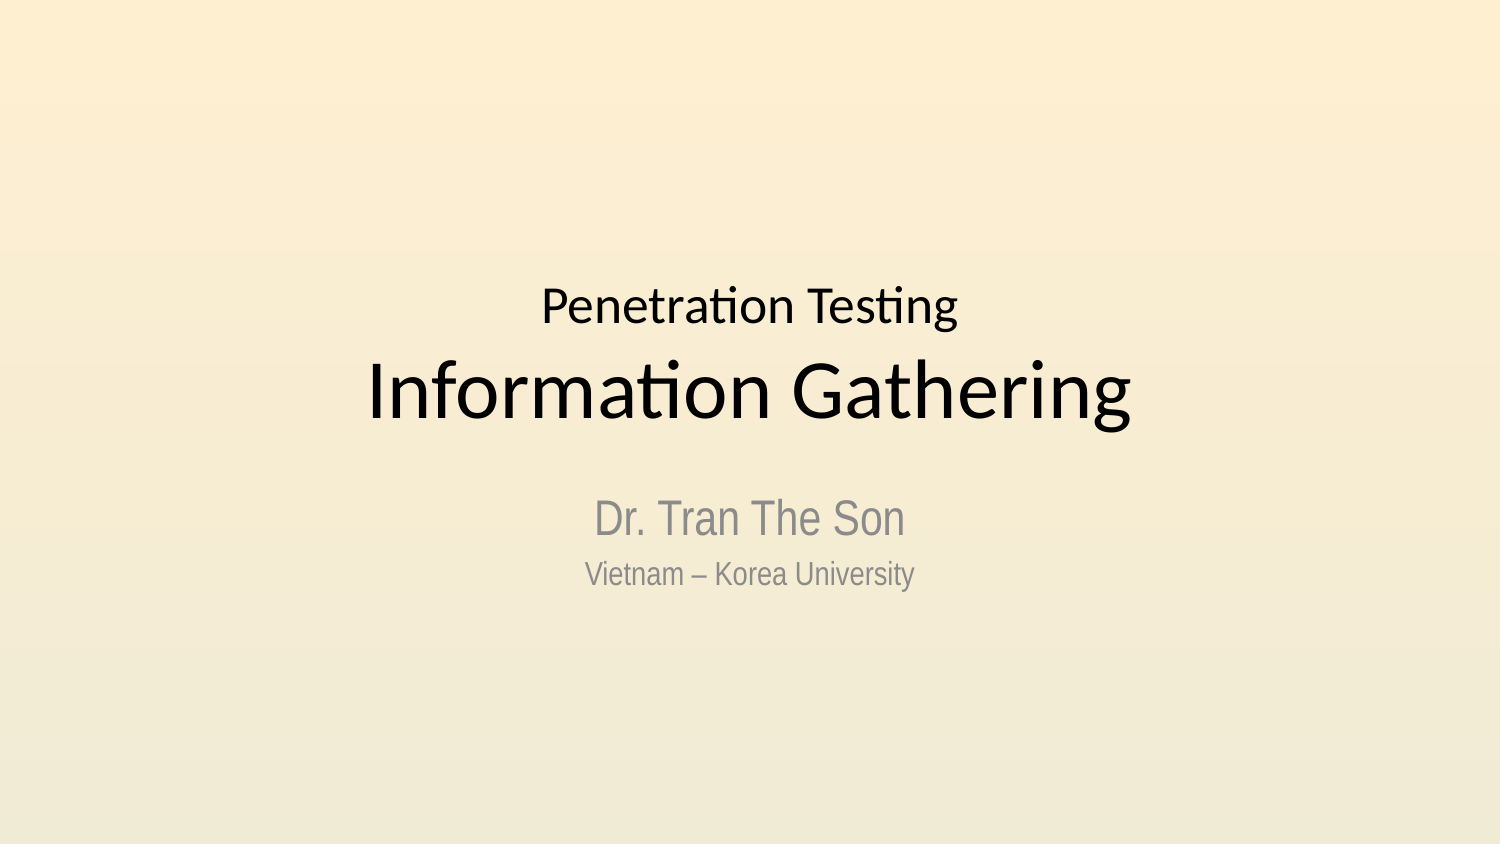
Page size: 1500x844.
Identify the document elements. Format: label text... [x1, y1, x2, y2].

subtitle Dr. Tran The Son Vietnam – Korea University [225, 478, 1275, 694]
title Penetration Testing Information Gathering [112, 262, 1388, 443]
